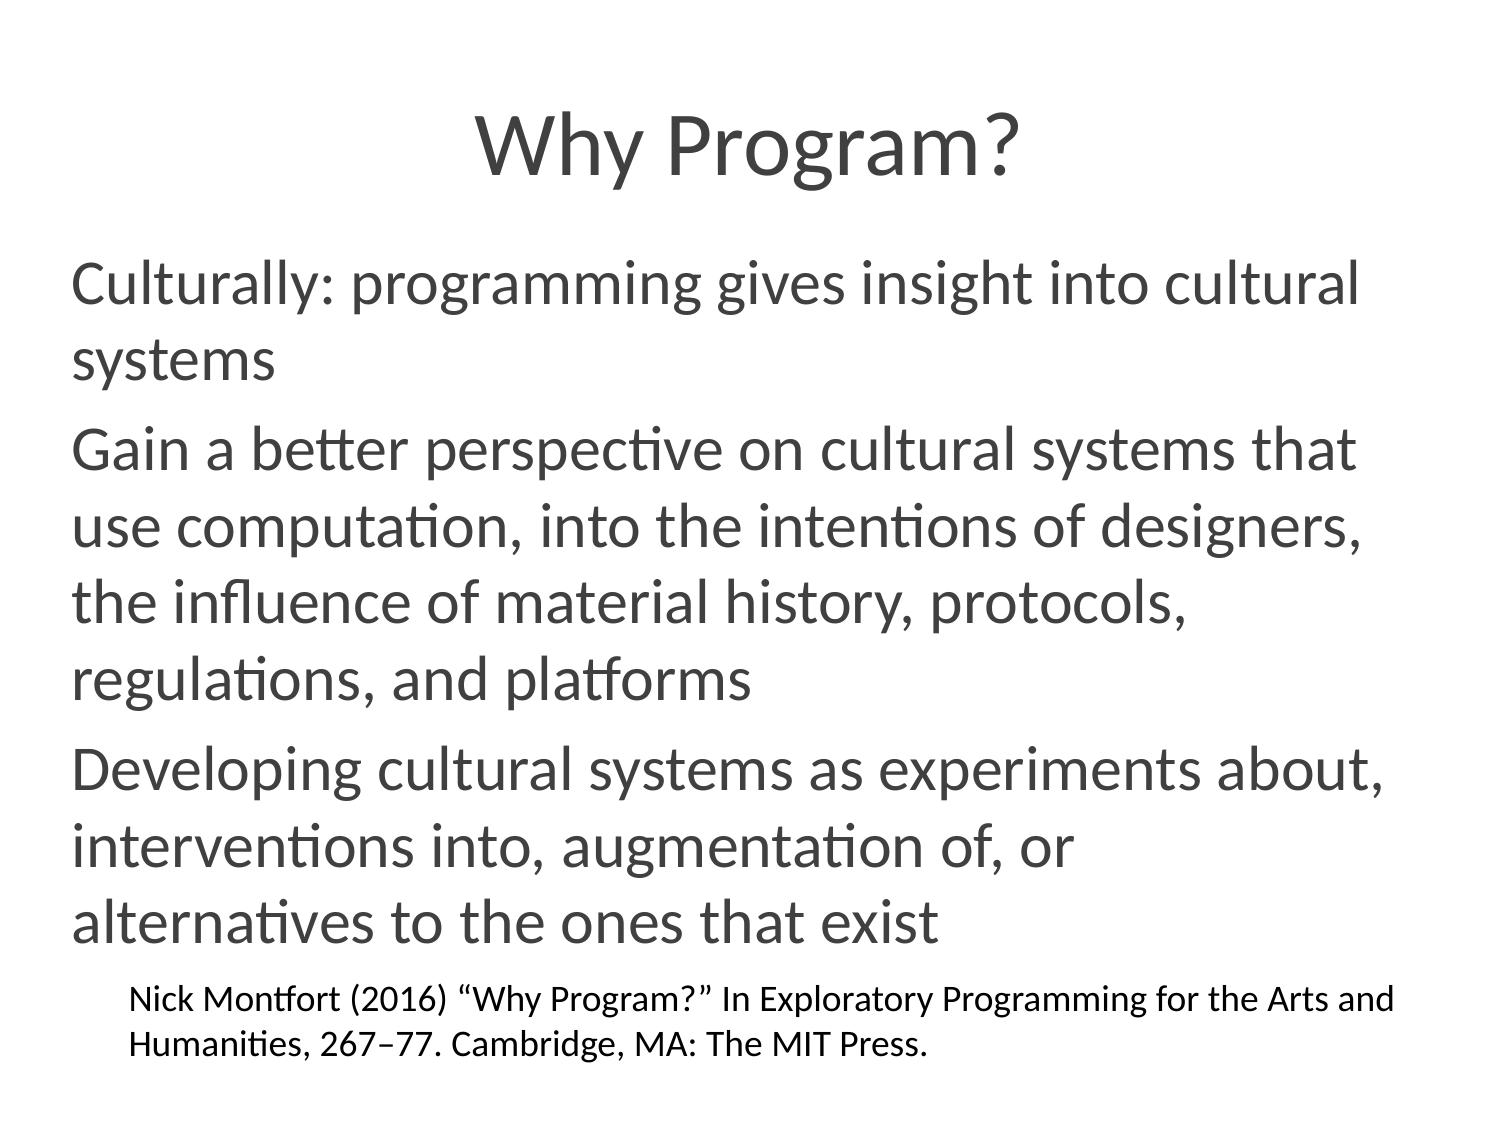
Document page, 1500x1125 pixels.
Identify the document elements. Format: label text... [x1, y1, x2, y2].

text_box Nick Montfort (2016) “Why Program?” In Exploratory Programming for the Arts and Humanities, 267–77. Cambridge, MA: The MIT Press. [113, 966, 1420, 1072]
title Why Program? [75, 45, 1425, 233]
list Culturally: programming gives insight into cultural systems Gain a better perspective on cultural systems that use computation, into the intentions of designers, the influence of material history, protocols, regulations, and platforms Developing cultural systems as experiments about, interventions into, augmentation of, or alternatives to the ones that exist [56, 232, 1407, 967]
